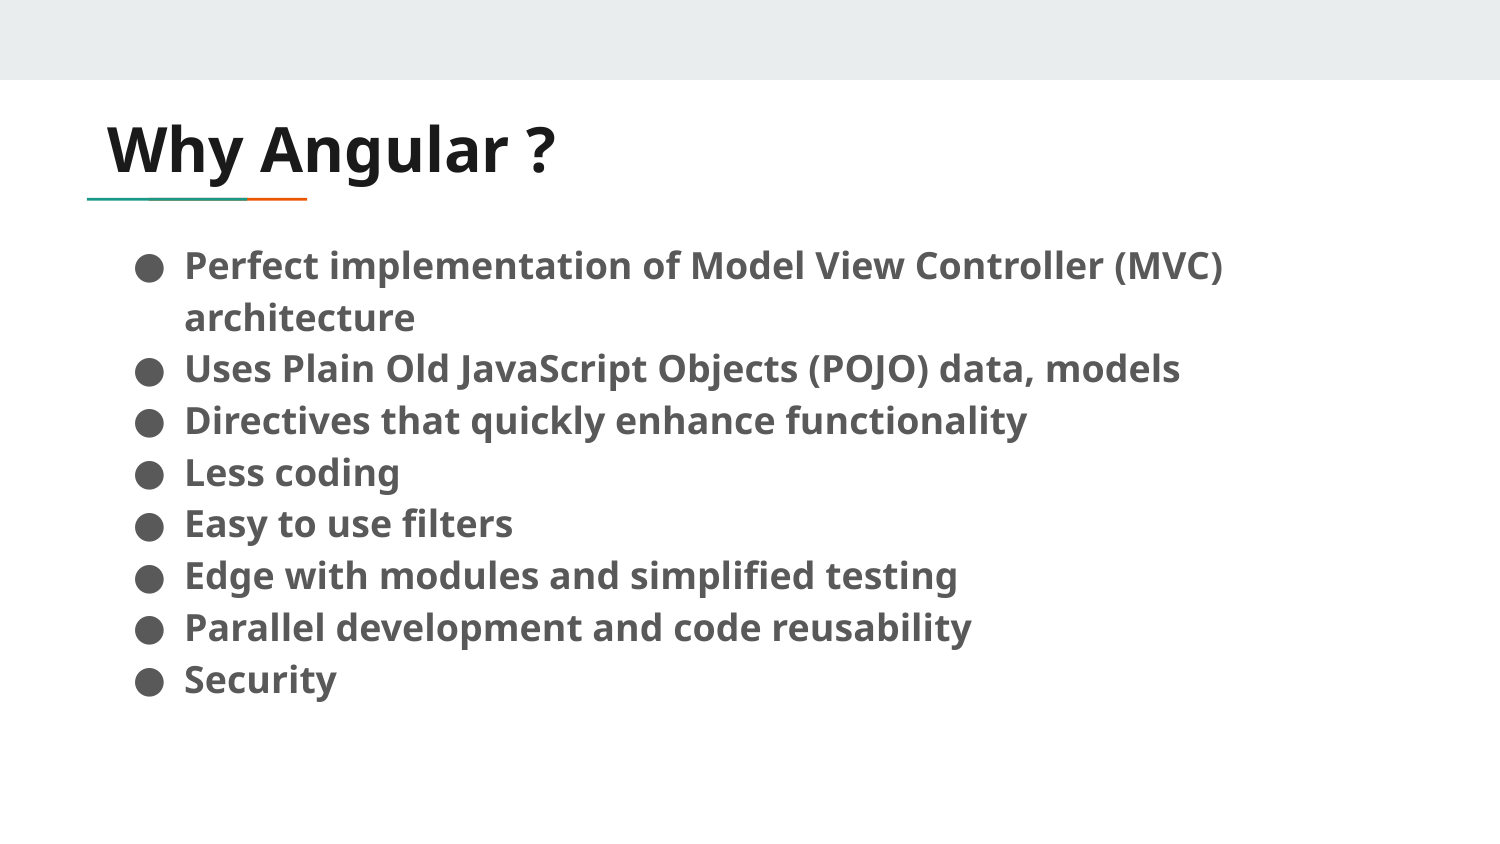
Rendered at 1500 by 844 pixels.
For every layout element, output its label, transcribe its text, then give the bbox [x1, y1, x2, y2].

title Why Angular ? [92, 95, 1354, 184]
list Perfect implementation of Model View Controller (MVC) architecture Uses Plain Old JavaScript Objects (POJO) data, models Directives that quickly enhance functionality Less coding Easy to use filters Edge with modules and simplified testing Parallel development and code reusability Security [94, 219, 1356, 591]
